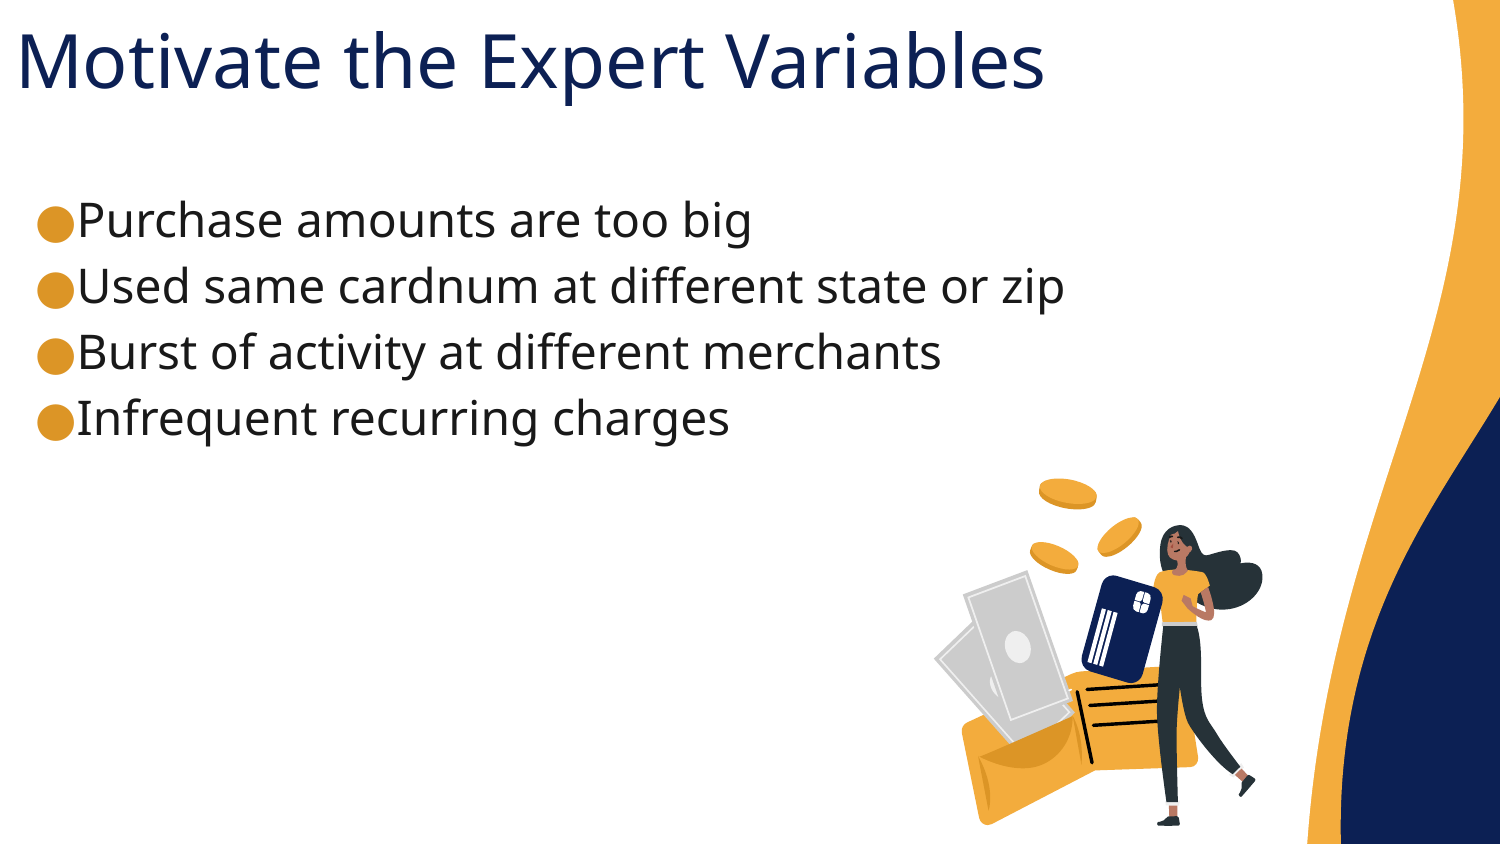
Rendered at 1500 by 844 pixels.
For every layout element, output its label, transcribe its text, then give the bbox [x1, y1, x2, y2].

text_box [933, 478, 1264, 827]
title Motivate the Expert Variables [0, 19, 1264, 99]
list Purchase amounts are too big Used same cardnum at different state or zip Burst of activity at different merchants Infrequent recurring charges [19, 166, 1284, 704]
